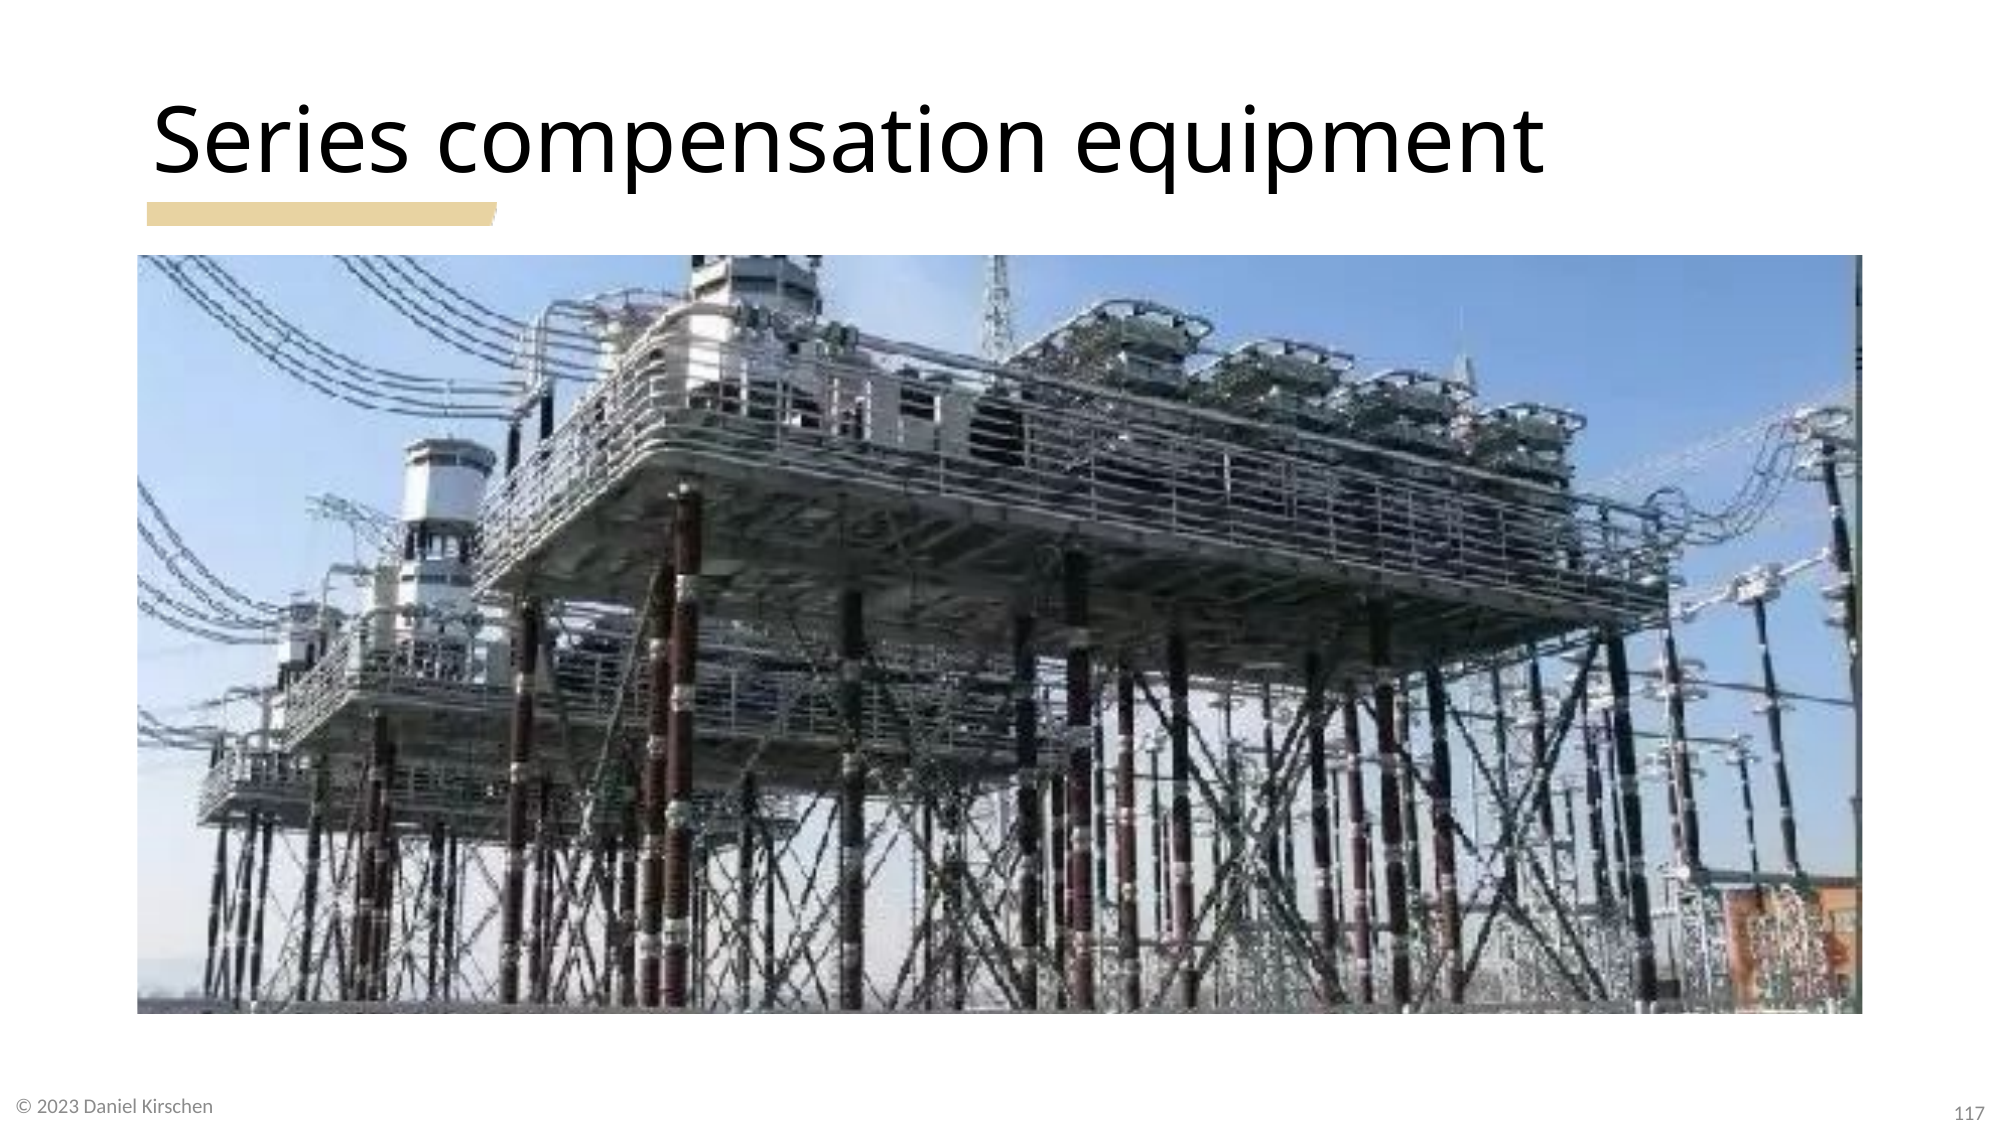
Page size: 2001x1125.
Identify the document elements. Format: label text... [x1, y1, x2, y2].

title Series compensation equipment [137, 59, 1863, 226]
slide_number 117 [1550, 1088, 2000, 1125]
slide_number © 2023 Daniel Kirschen [0, 1075, 517, 1125]
picture [137, 255, 1863, 1014]
